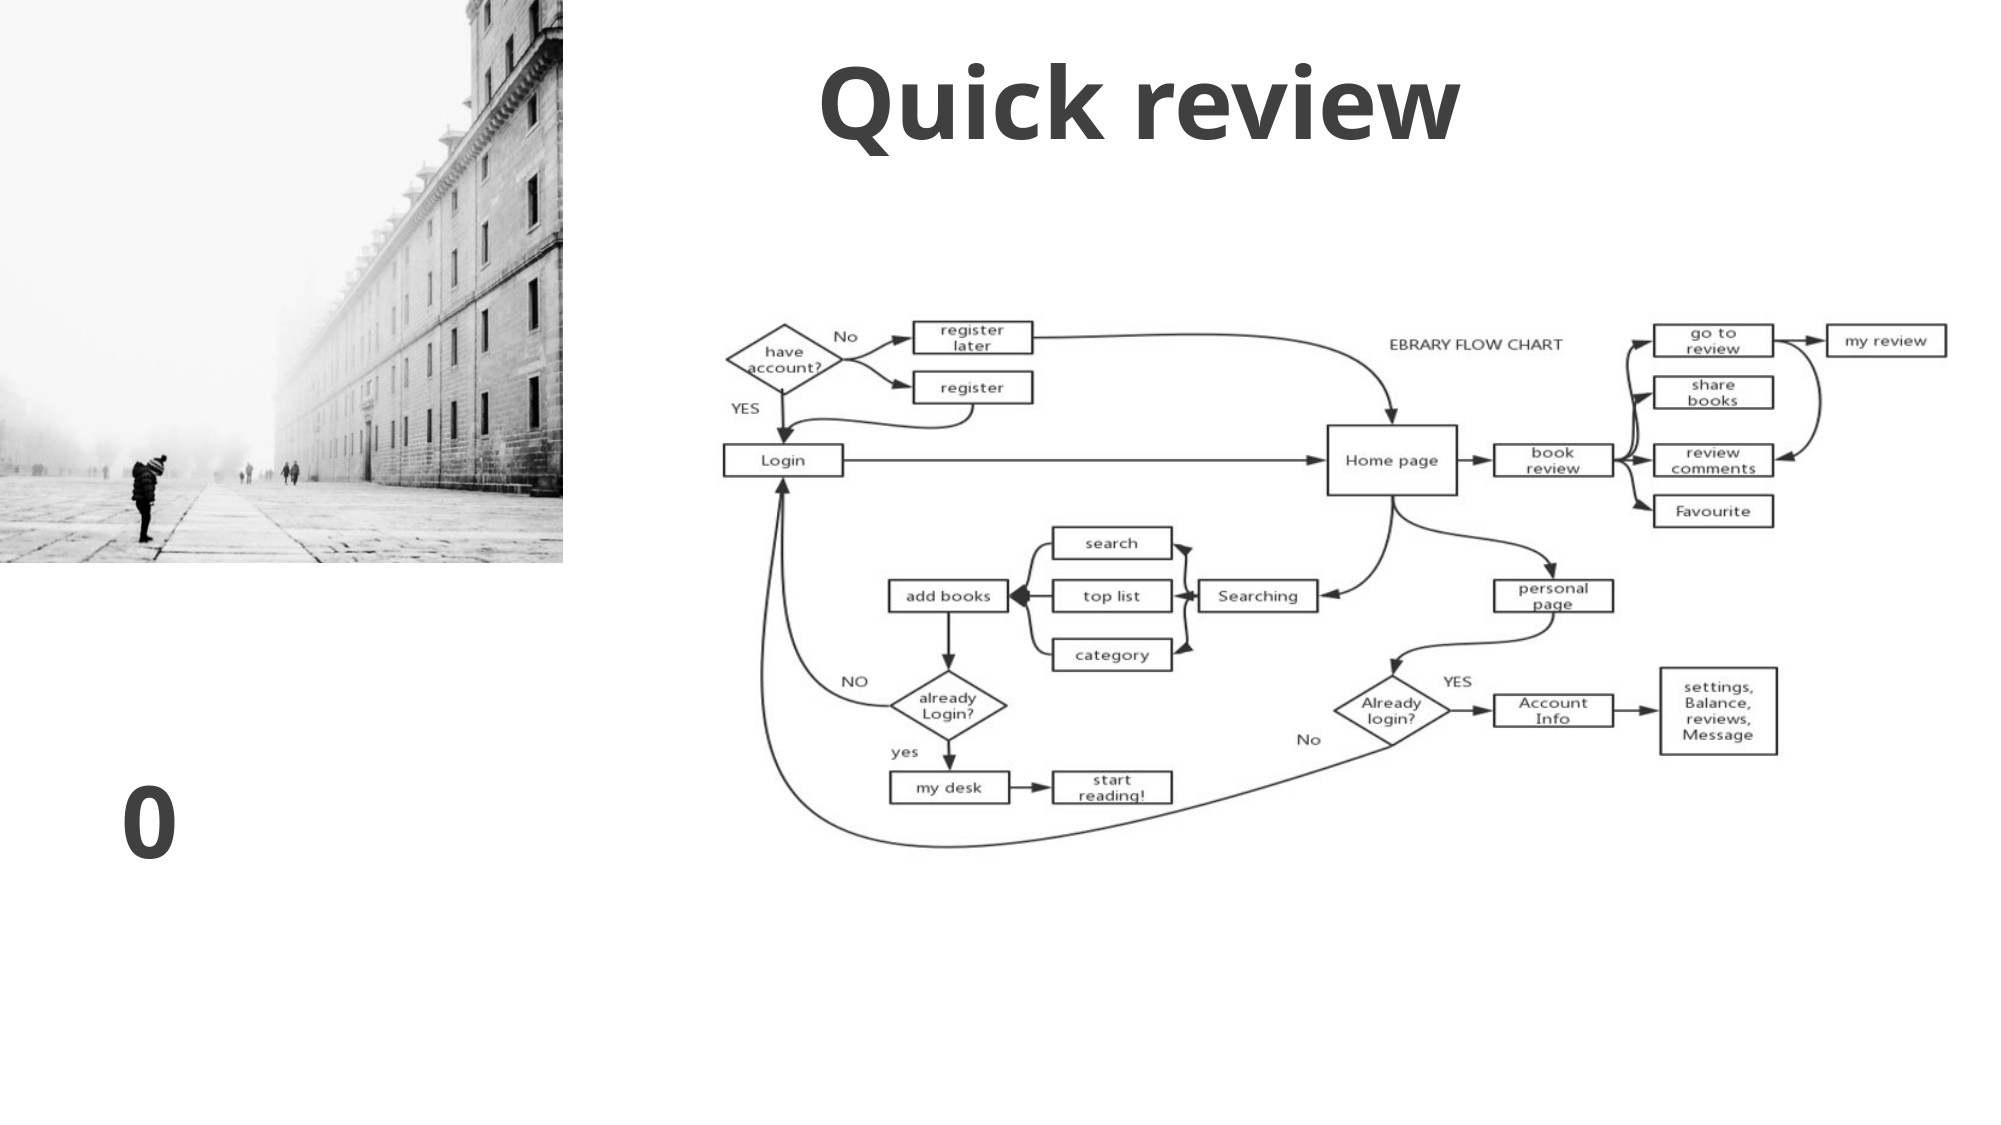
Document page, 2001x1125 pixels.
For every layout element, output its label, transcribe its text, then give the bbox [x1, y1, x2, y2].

picture [581, 261, 2000, 1058]
text_box 0 [106, 751, 457, 887]
picture [0, 0, 563, 563]
text_box Quick review [801, 31, 1547, 167]
